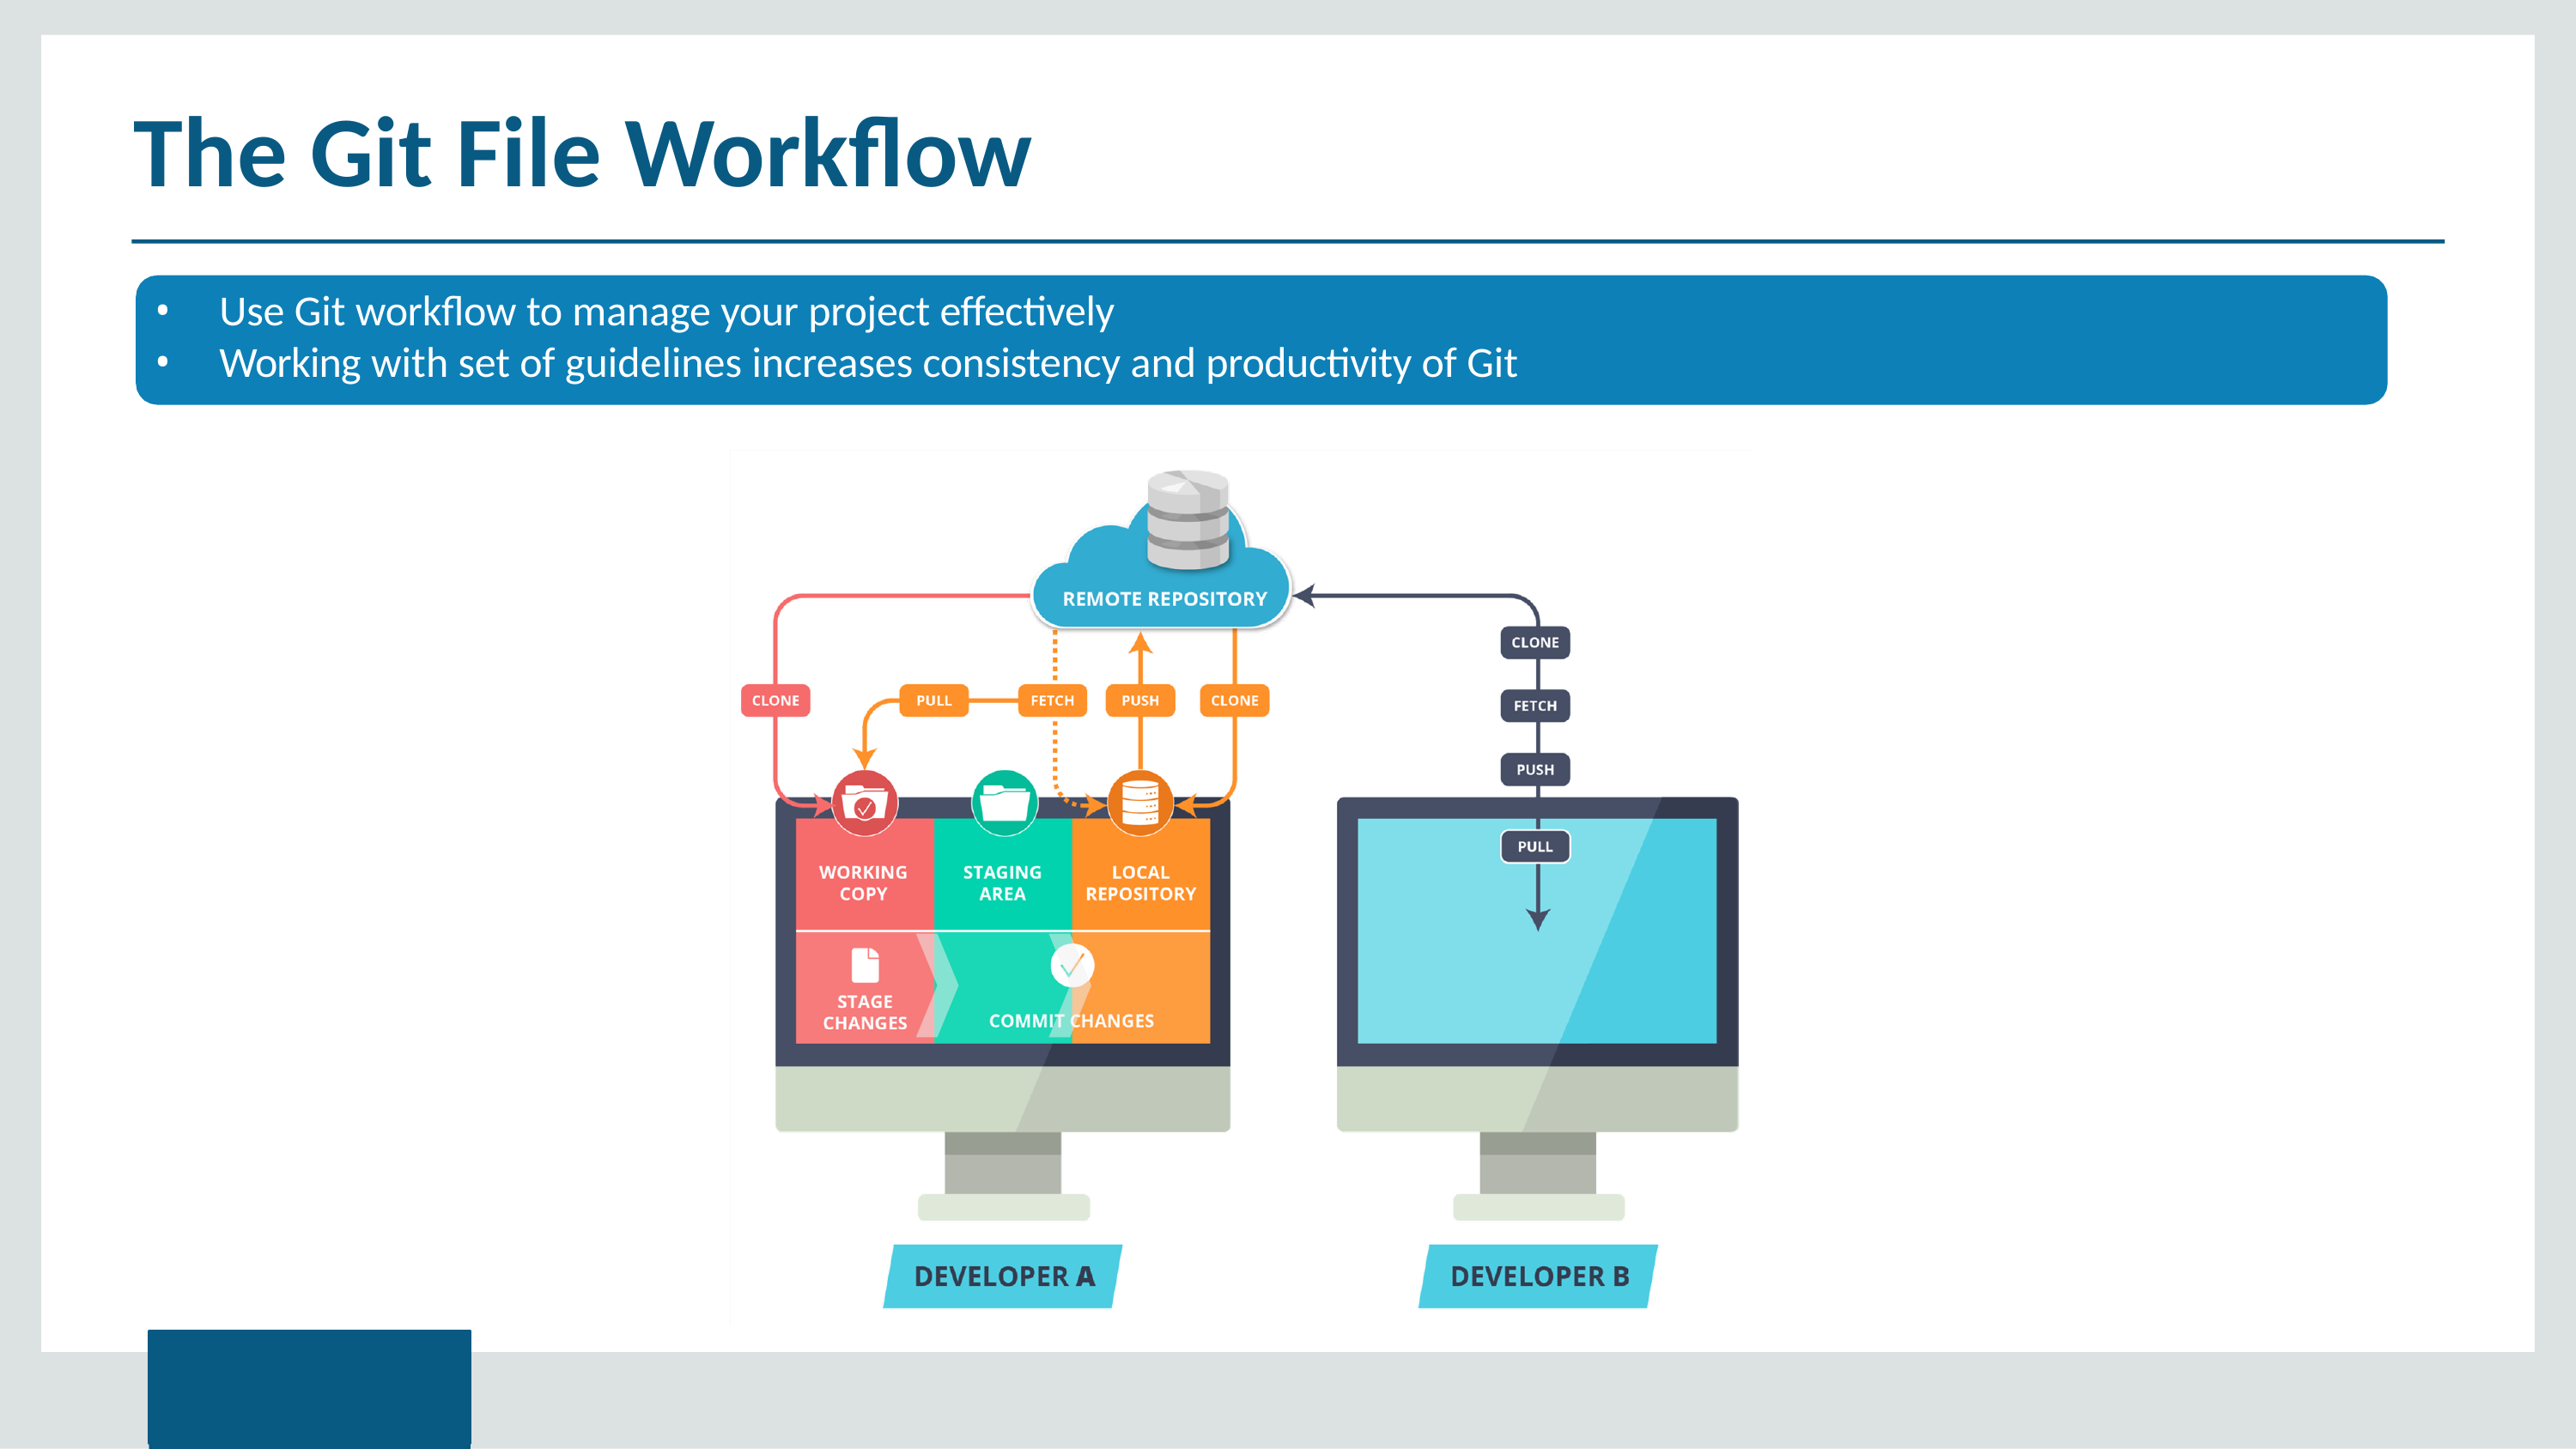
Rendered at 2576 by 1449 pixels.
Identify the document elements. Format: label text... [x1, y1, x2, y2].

text_box [1037, 239, 2445, 244]
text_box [730, 450, 1754, 1325]
text_box [136, 275, 2388, 405]
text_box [147, 1329, 472, 1446]
text_box Use Git workflow to manage your project effectively Working with set of guidelines increases consistency and productivity of Git [153, 281, 1522, 386]
title The Git File Workflow [131, 84, 1037, 329]
